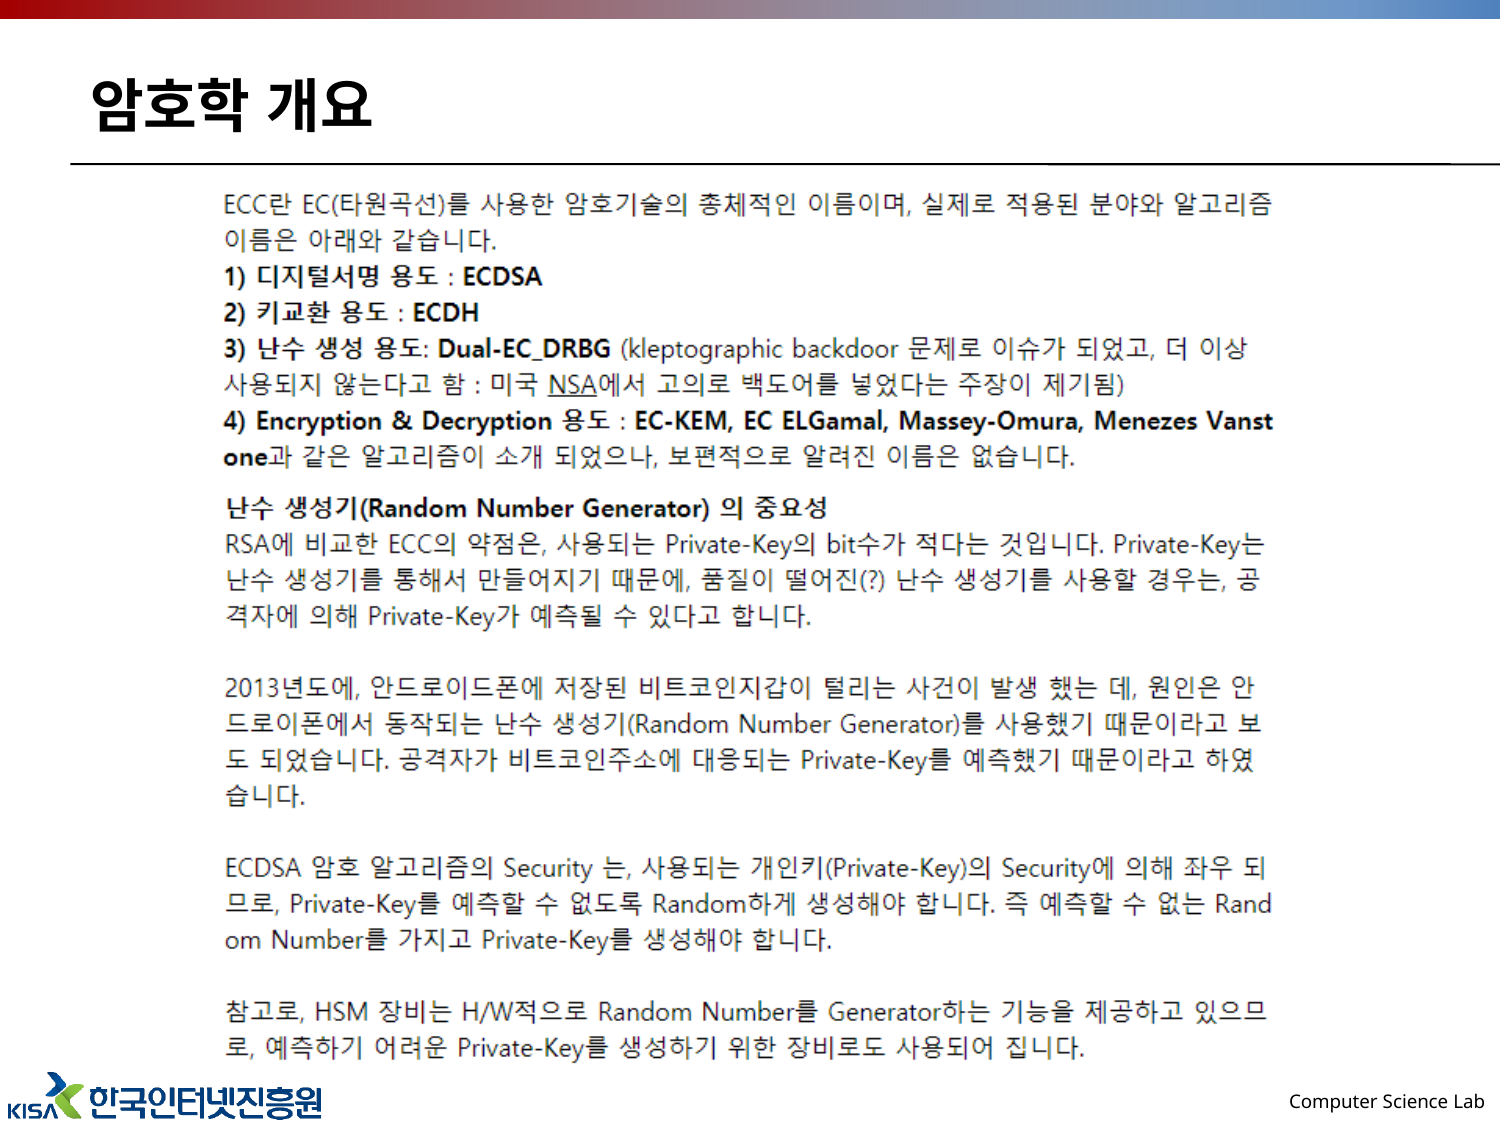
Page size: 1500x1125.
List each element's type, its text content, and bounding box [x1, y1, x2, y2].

title 암호학 개요 [75, 45, 1477, 164]
picture [0, 1066, 327, 1125]
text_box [217, 184, 1286, 1071]
